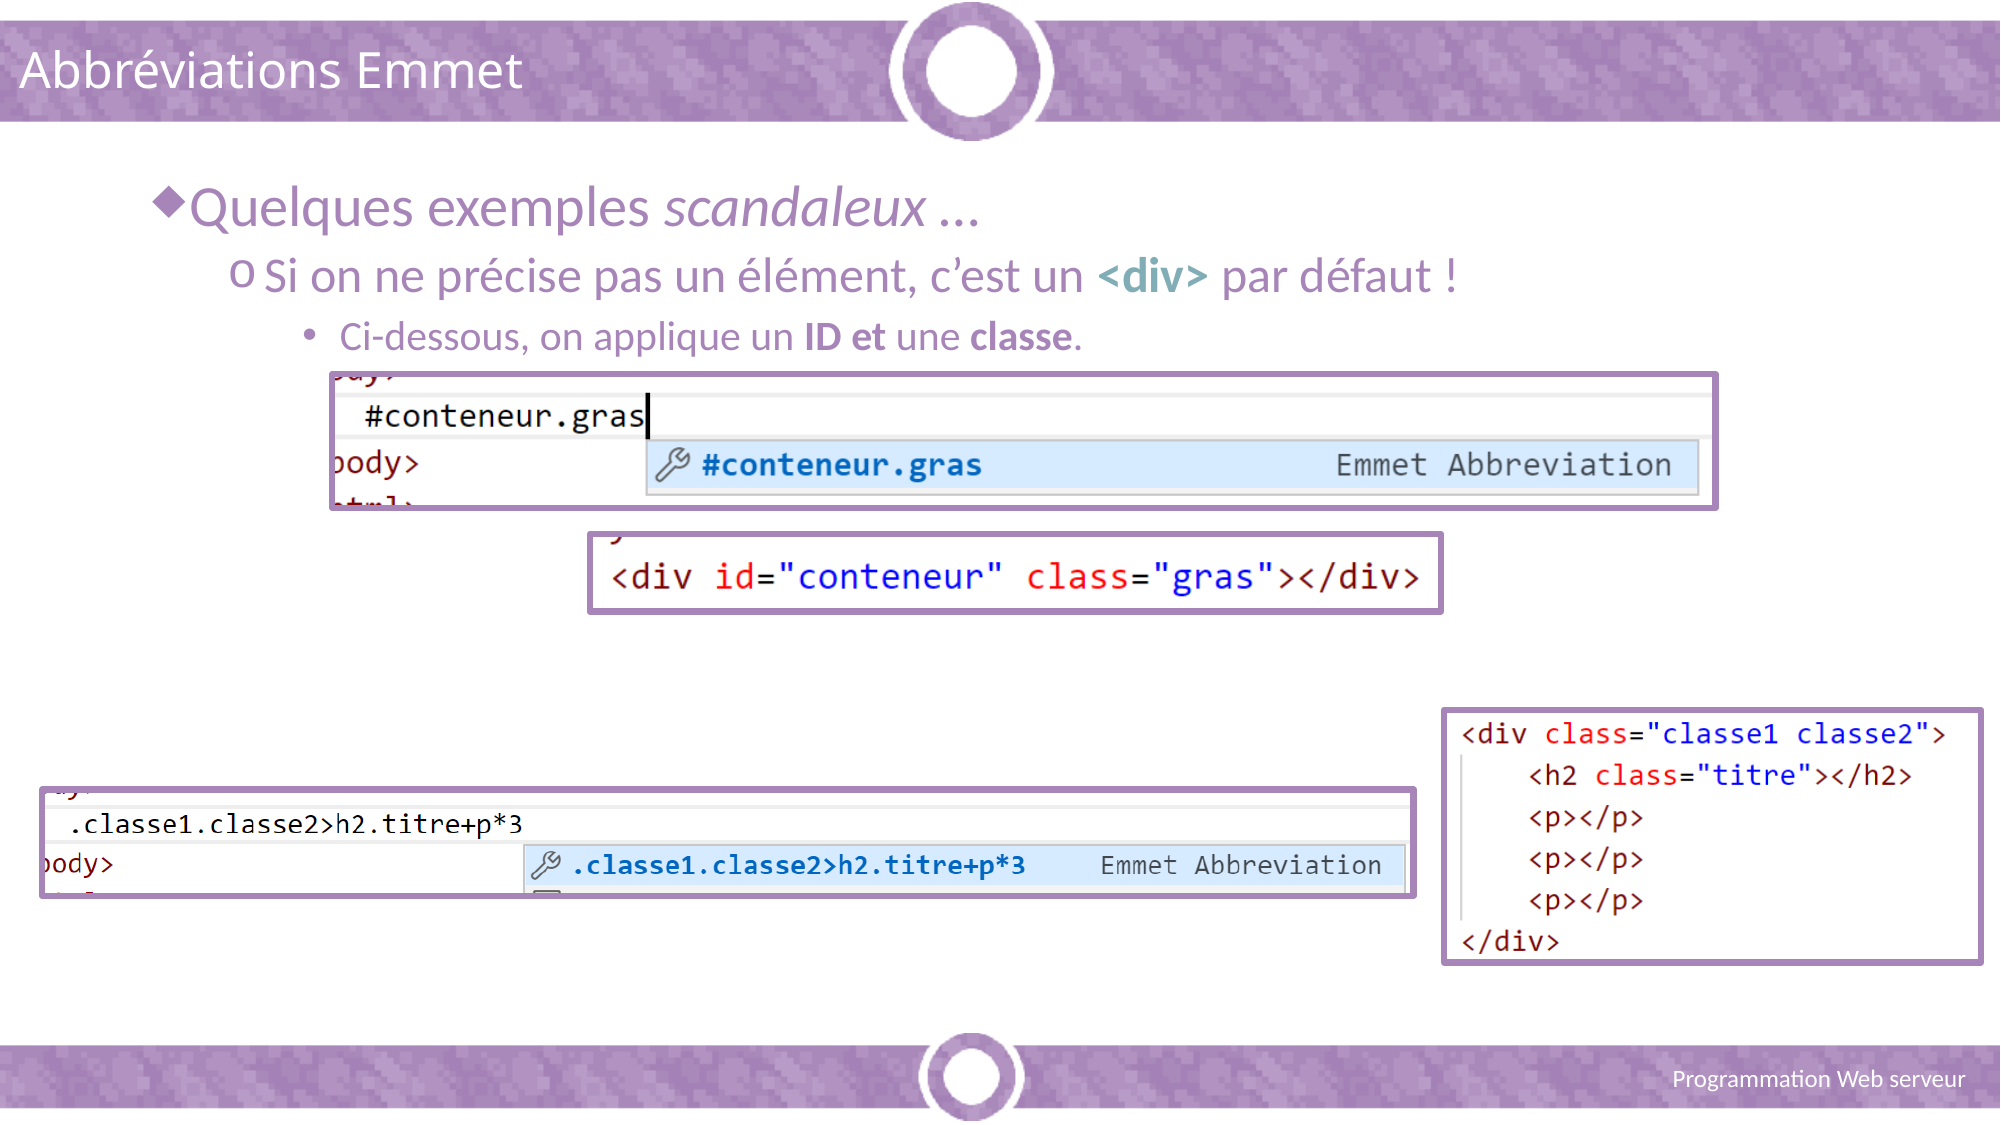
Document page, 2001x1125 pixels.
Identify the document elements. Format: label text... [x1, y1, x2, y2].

title Abbréviations Emmet [4, 22, 884, 123]
picture [592, 537, 1438, 609]
picture [1447, 713, 1978, 960]
picture [0, 1033, 2000, 1121]
list Quelques exemples scandaleux … Si on ne précise pas un élément, c’est un <div> par défaut ! Ci-dessous, on applique un ID et une classe. Ci-dessous, on applique deux classes. [137, 168, 1863, 1014]
picture [0, 2, 2000, 141]
picture [45, 792, 1411, 893]
picture [335, 377, 1713, 505]
